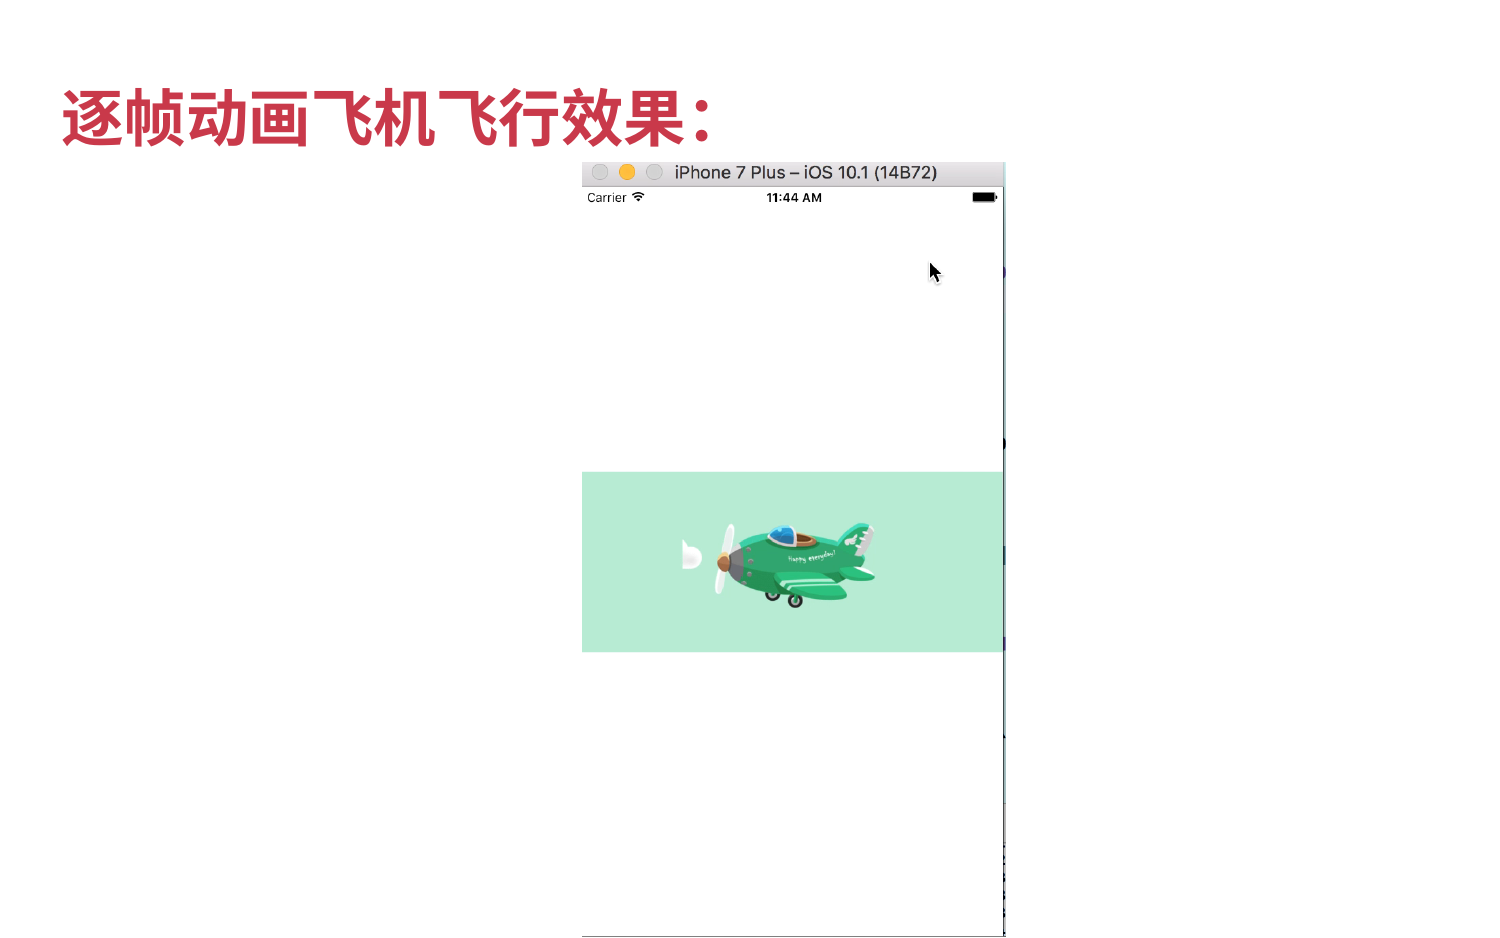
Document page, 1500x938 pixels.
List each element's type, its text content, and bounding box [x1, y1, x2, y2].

text_box 逐帧动画飞机飞行效果： [46, 71, 1327, 162]
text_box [581, 161, 1007, 938]
